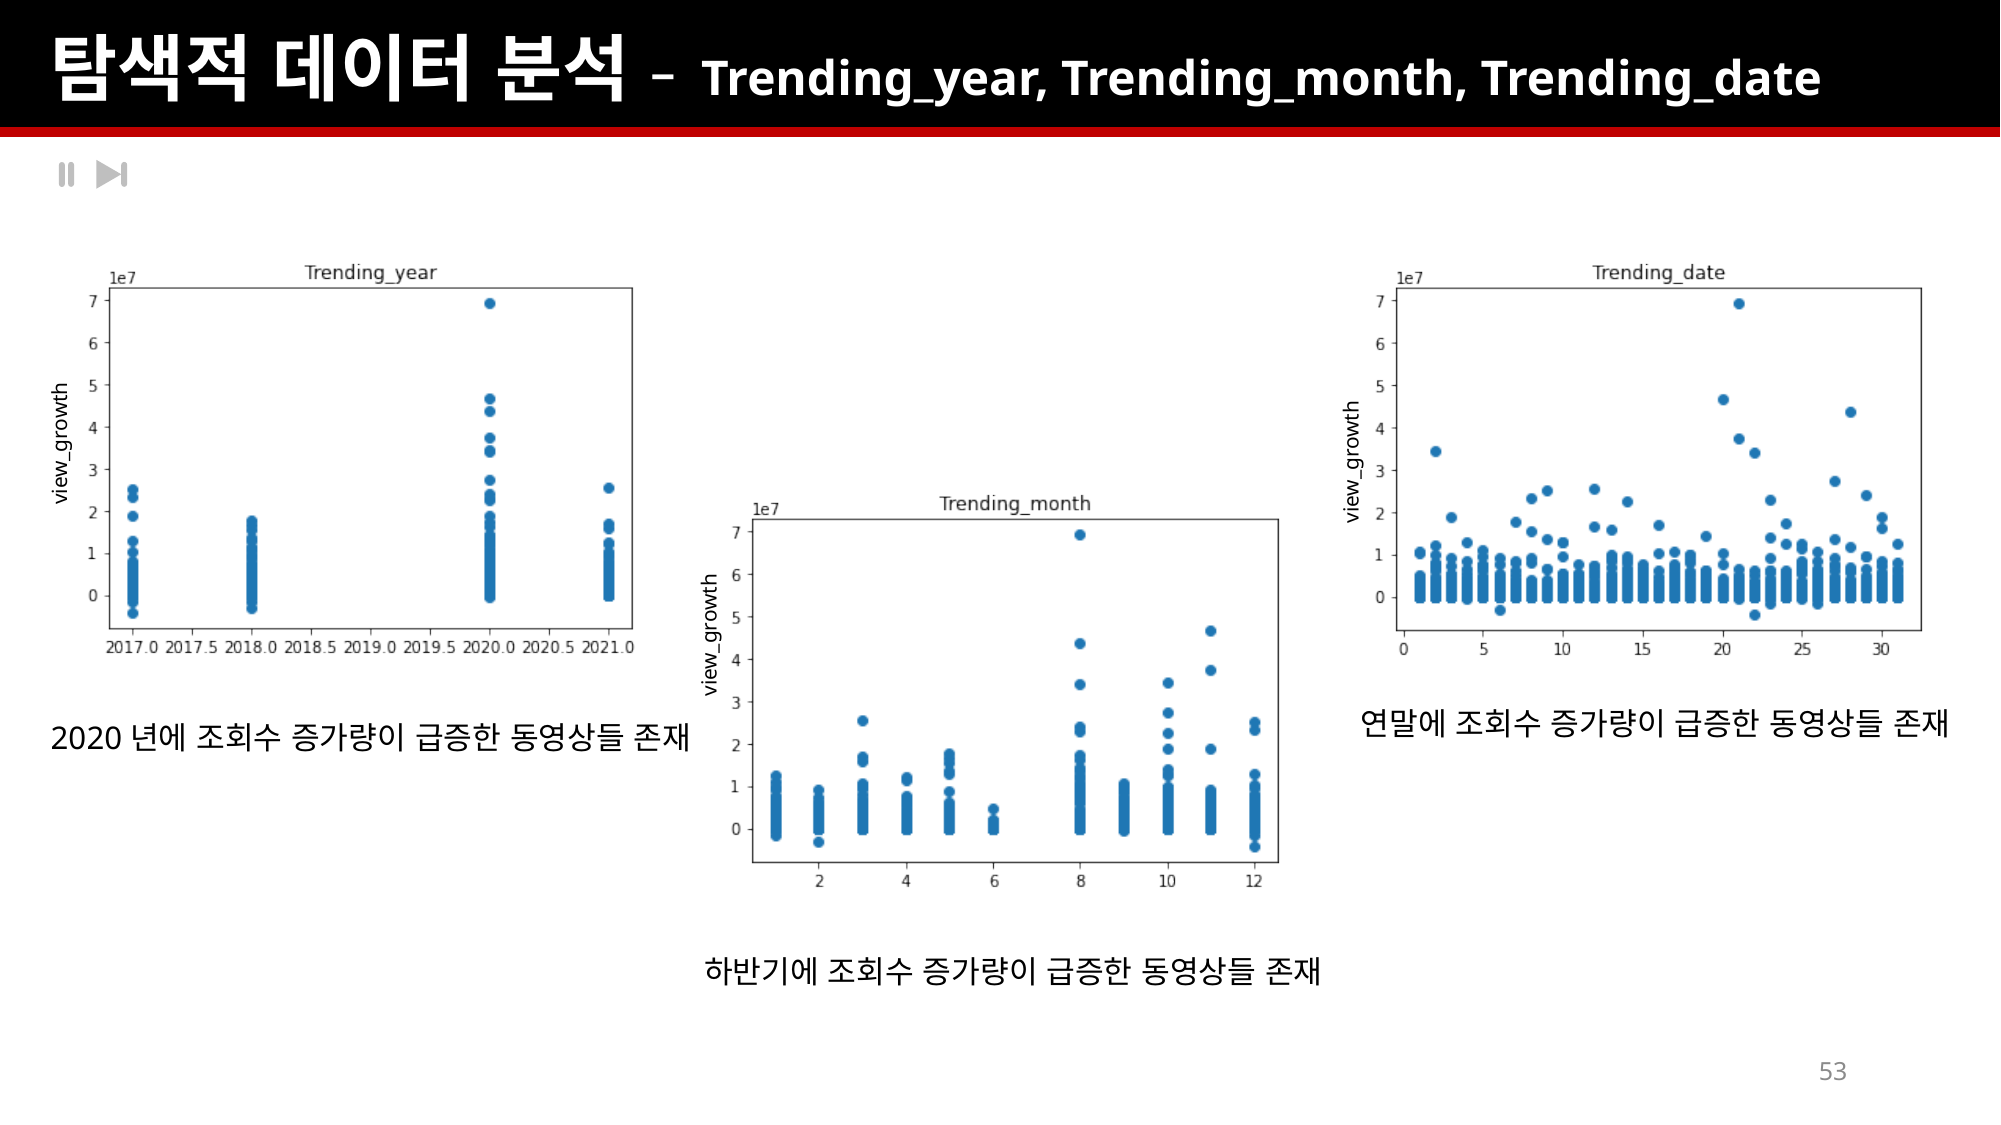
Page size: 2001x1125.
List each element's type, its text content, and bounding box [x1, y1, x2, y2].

text_box 2020년에 조회수 증가량이 급증한 동영상들 존재 [35, 711, 719, 764]
picture [1363, 253, 1932, 669]
picture [719, 484, 1289, 900]
text_box view_growth [38, 324, 76, 520]
text_box [0, 0, 2000, 127]
picture [76, 253, 646, 666]
text_box view_growth [688, 516, 719, 711]
text_box 탐색적 데이터 분석 – Trending_year, Trending_month, Trending_date [36, 14, 1932, 117]
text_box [58, 159, 128, 189]
text_box 하반기에 조회수 증가량이 급증한 동영상들 존재 [689, 944, 1351, 997]
slide_number 53 [1412, 1042, 1863, 1103]
text_box 연말에 조회수 증가량이 급증한 동영상들 존재 [1346, 697, 2000, 750]
text_box view_growth [1330, 343, 1363, 538]
